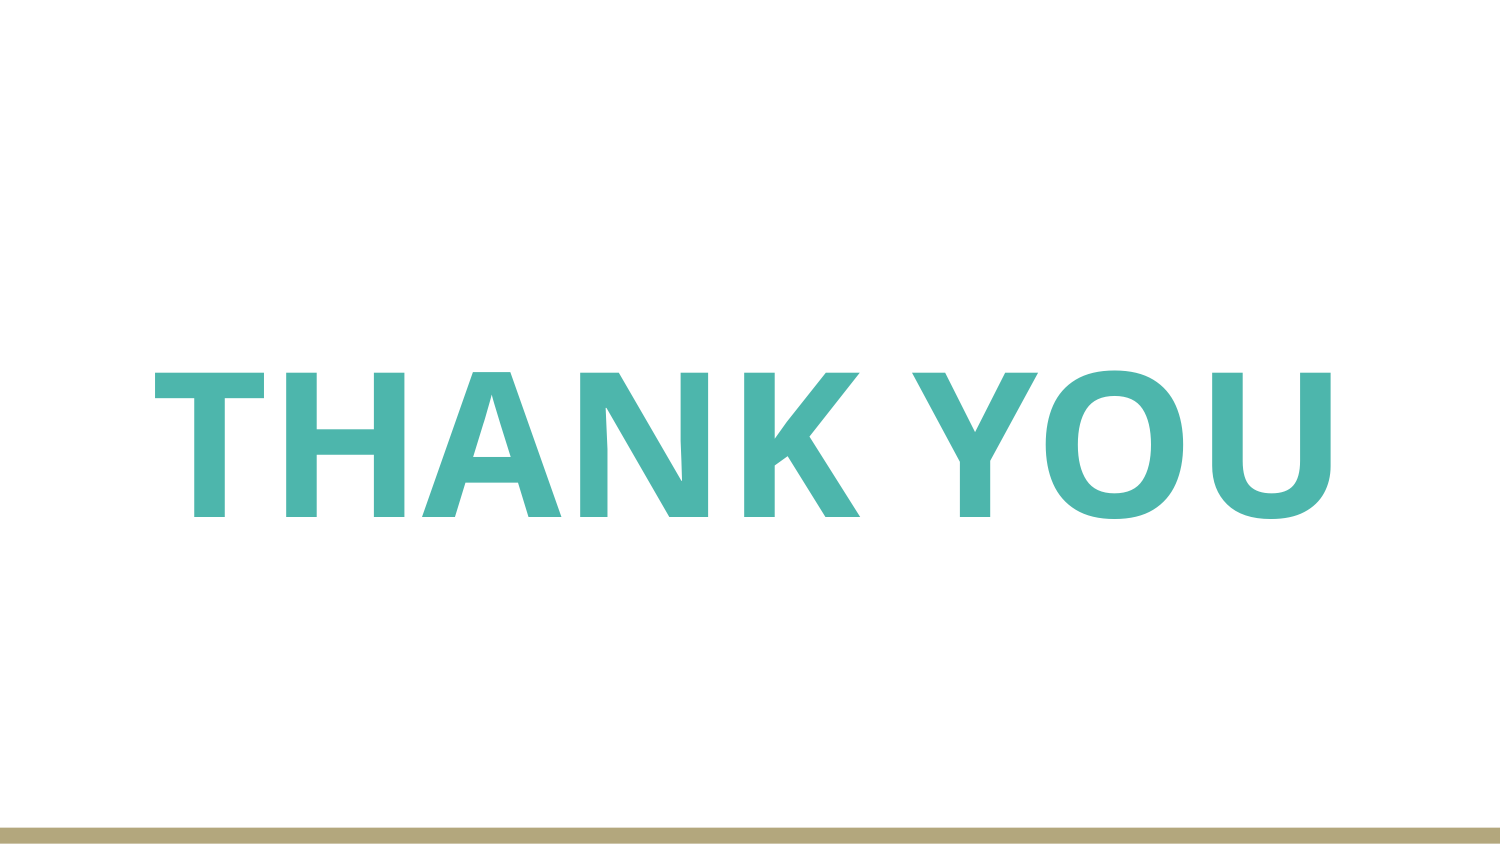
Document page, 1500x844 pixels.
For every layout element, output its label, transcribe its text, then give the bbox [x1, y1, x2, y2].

title THANK YOU [51, 310, 1449, 564]
